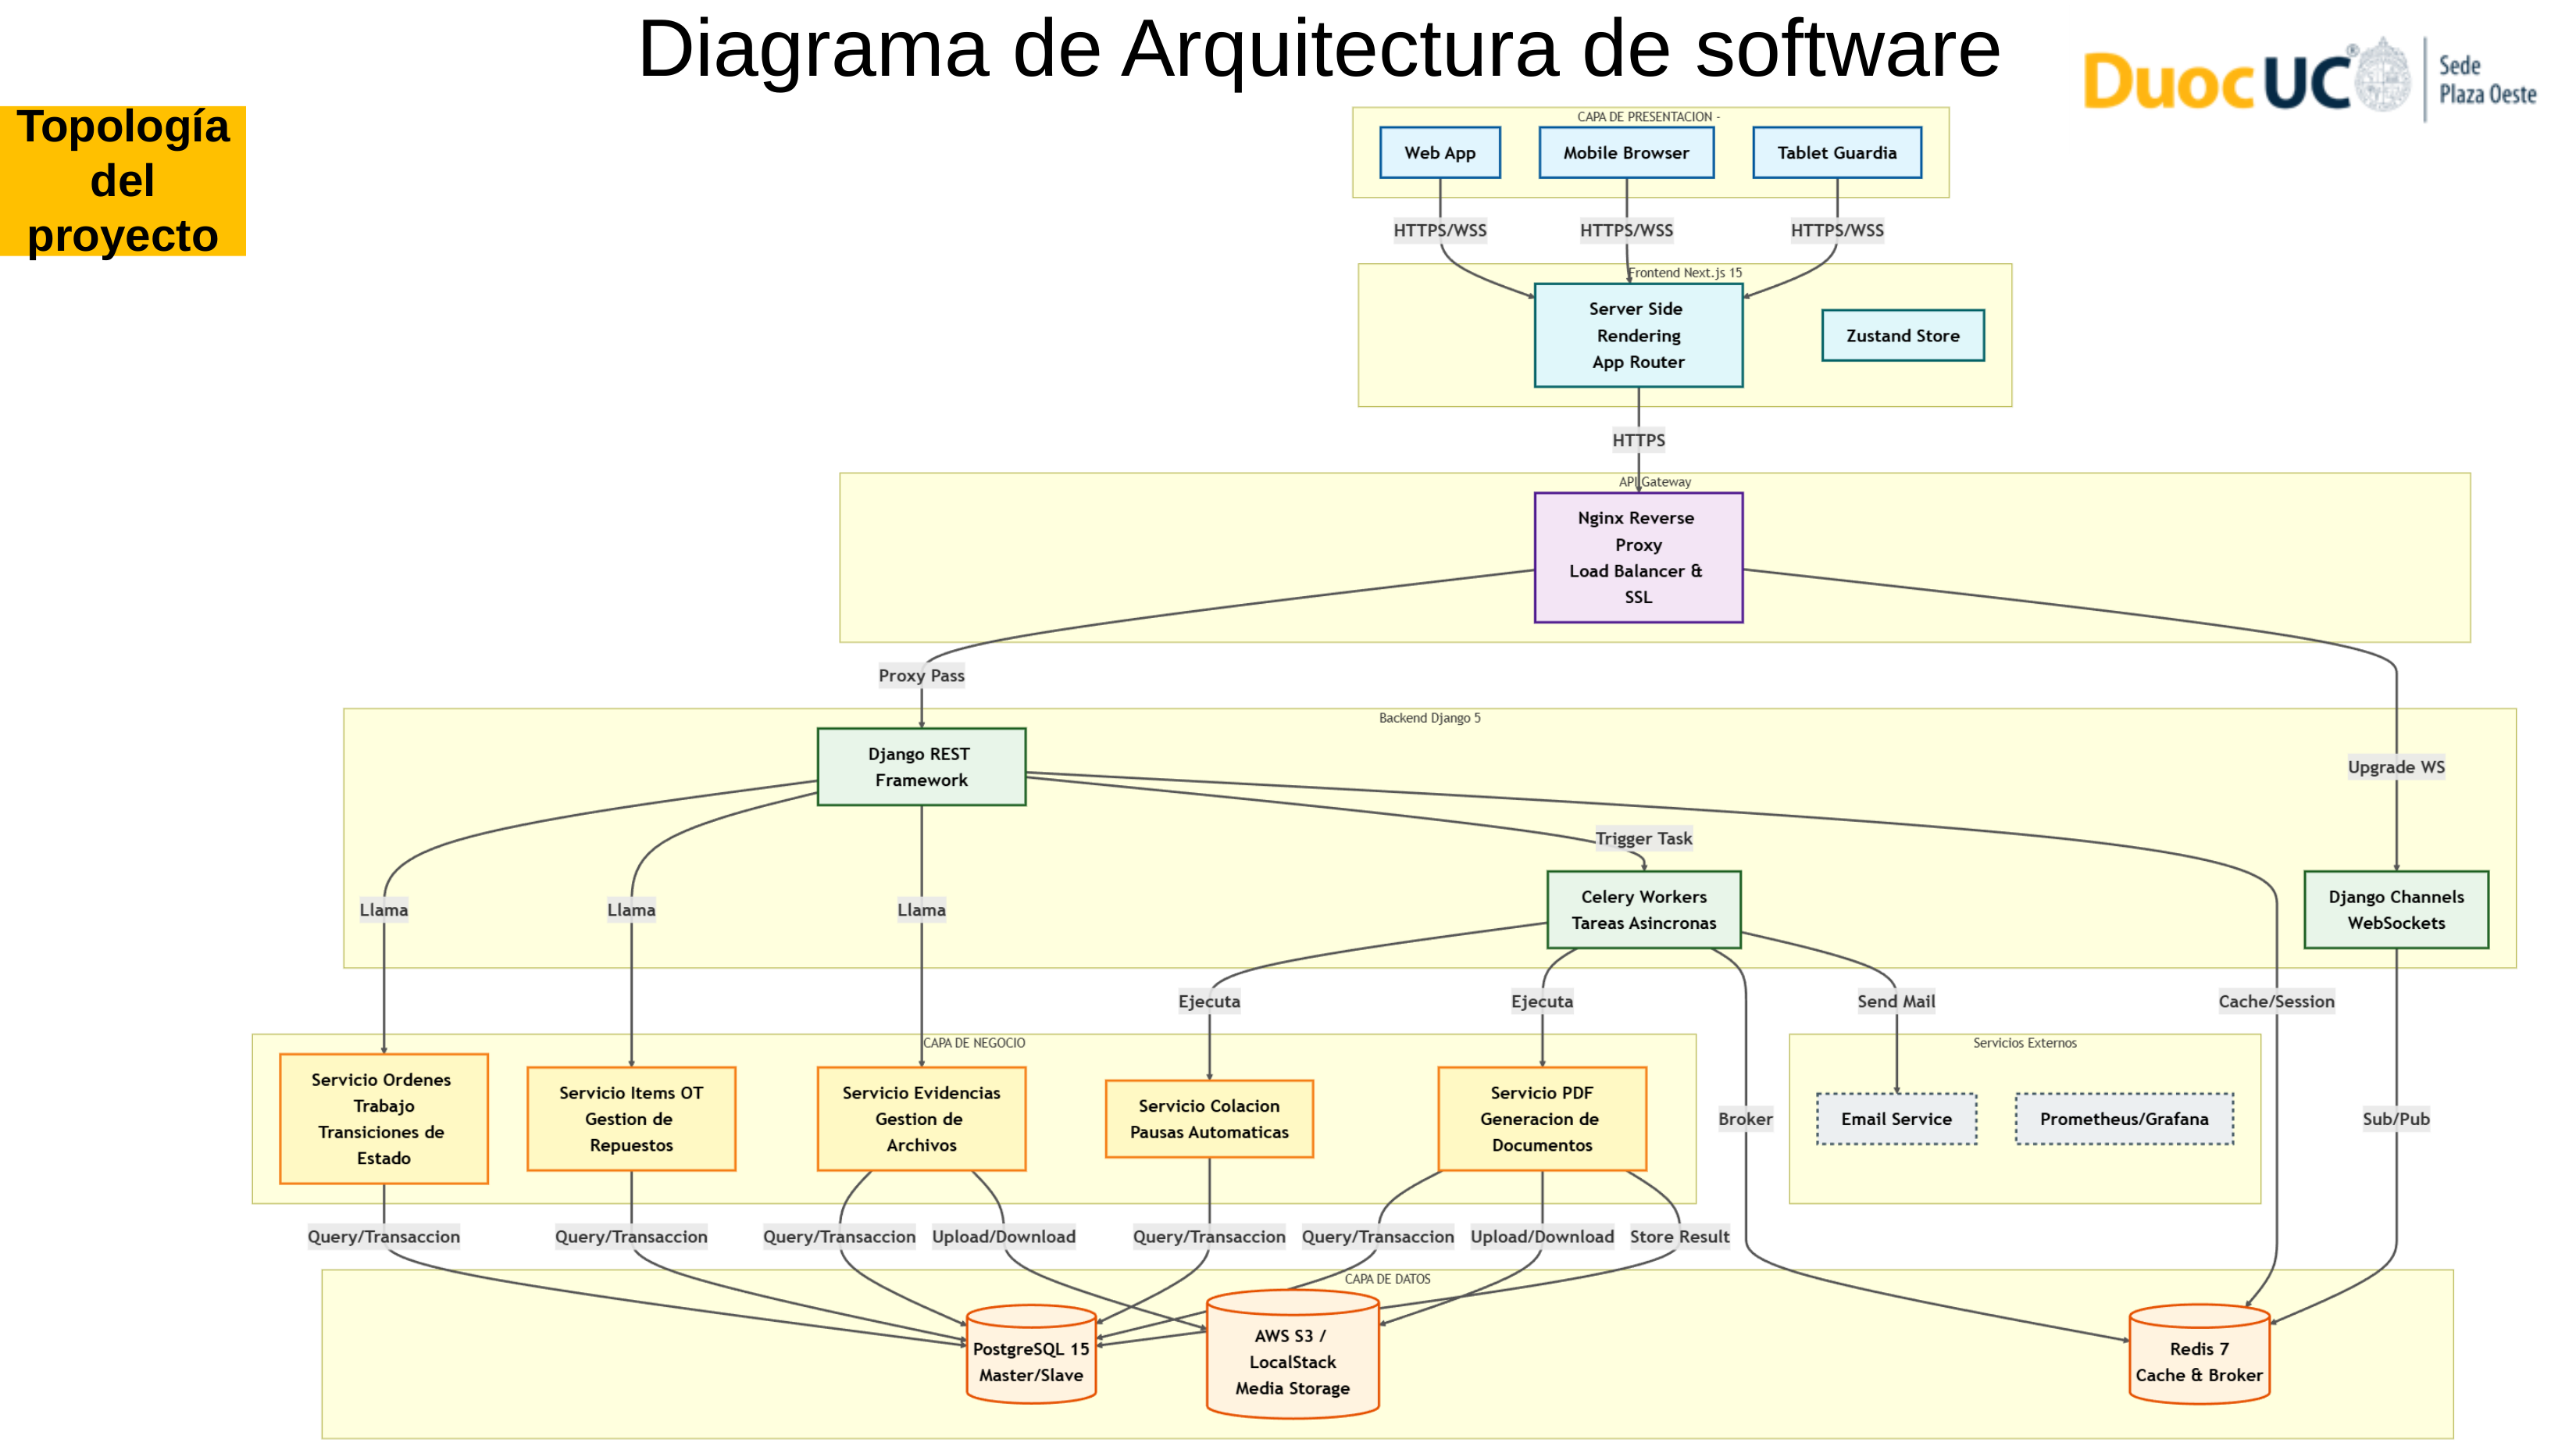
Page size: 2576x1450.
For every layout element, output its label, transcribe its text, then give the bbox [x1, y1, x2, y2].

text_box Diagrama de Arquitectura de software [613, 0, 2028, 80]
picture [246, 5, 2576, 1450]
list Topología del proyecto [0, 96, 242, 926]
